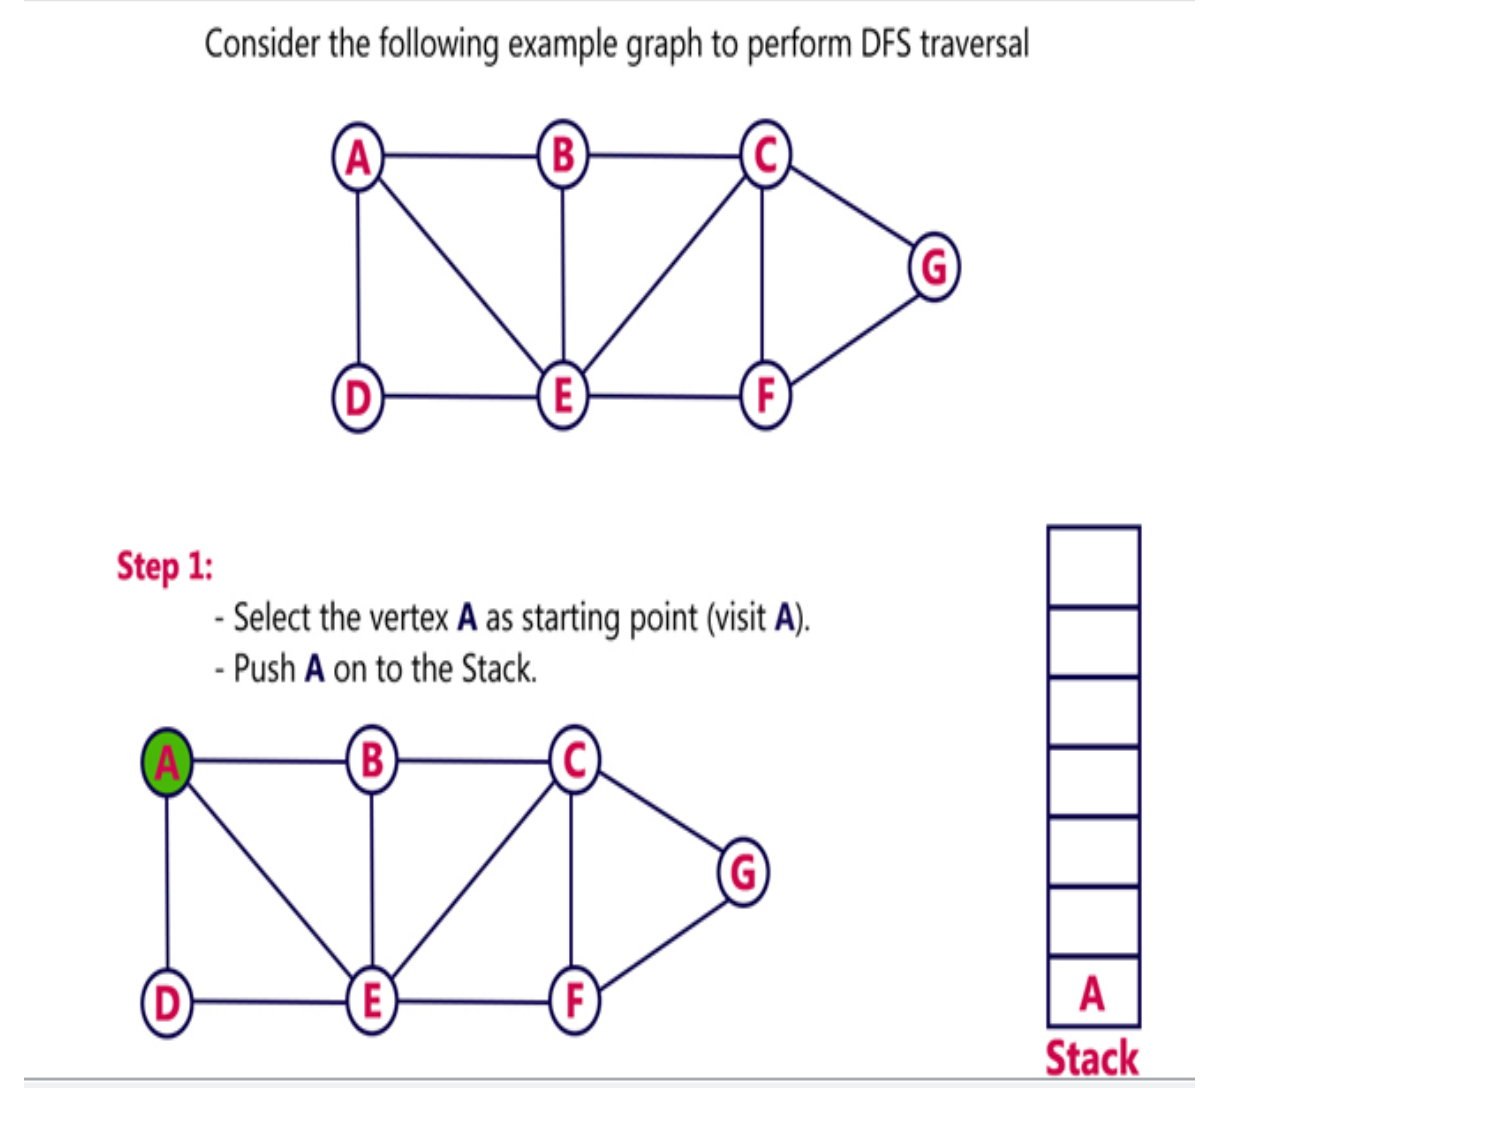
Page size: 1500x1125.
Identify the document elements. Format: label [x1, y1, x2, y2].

picture [23, 0, 1196, 1088]
